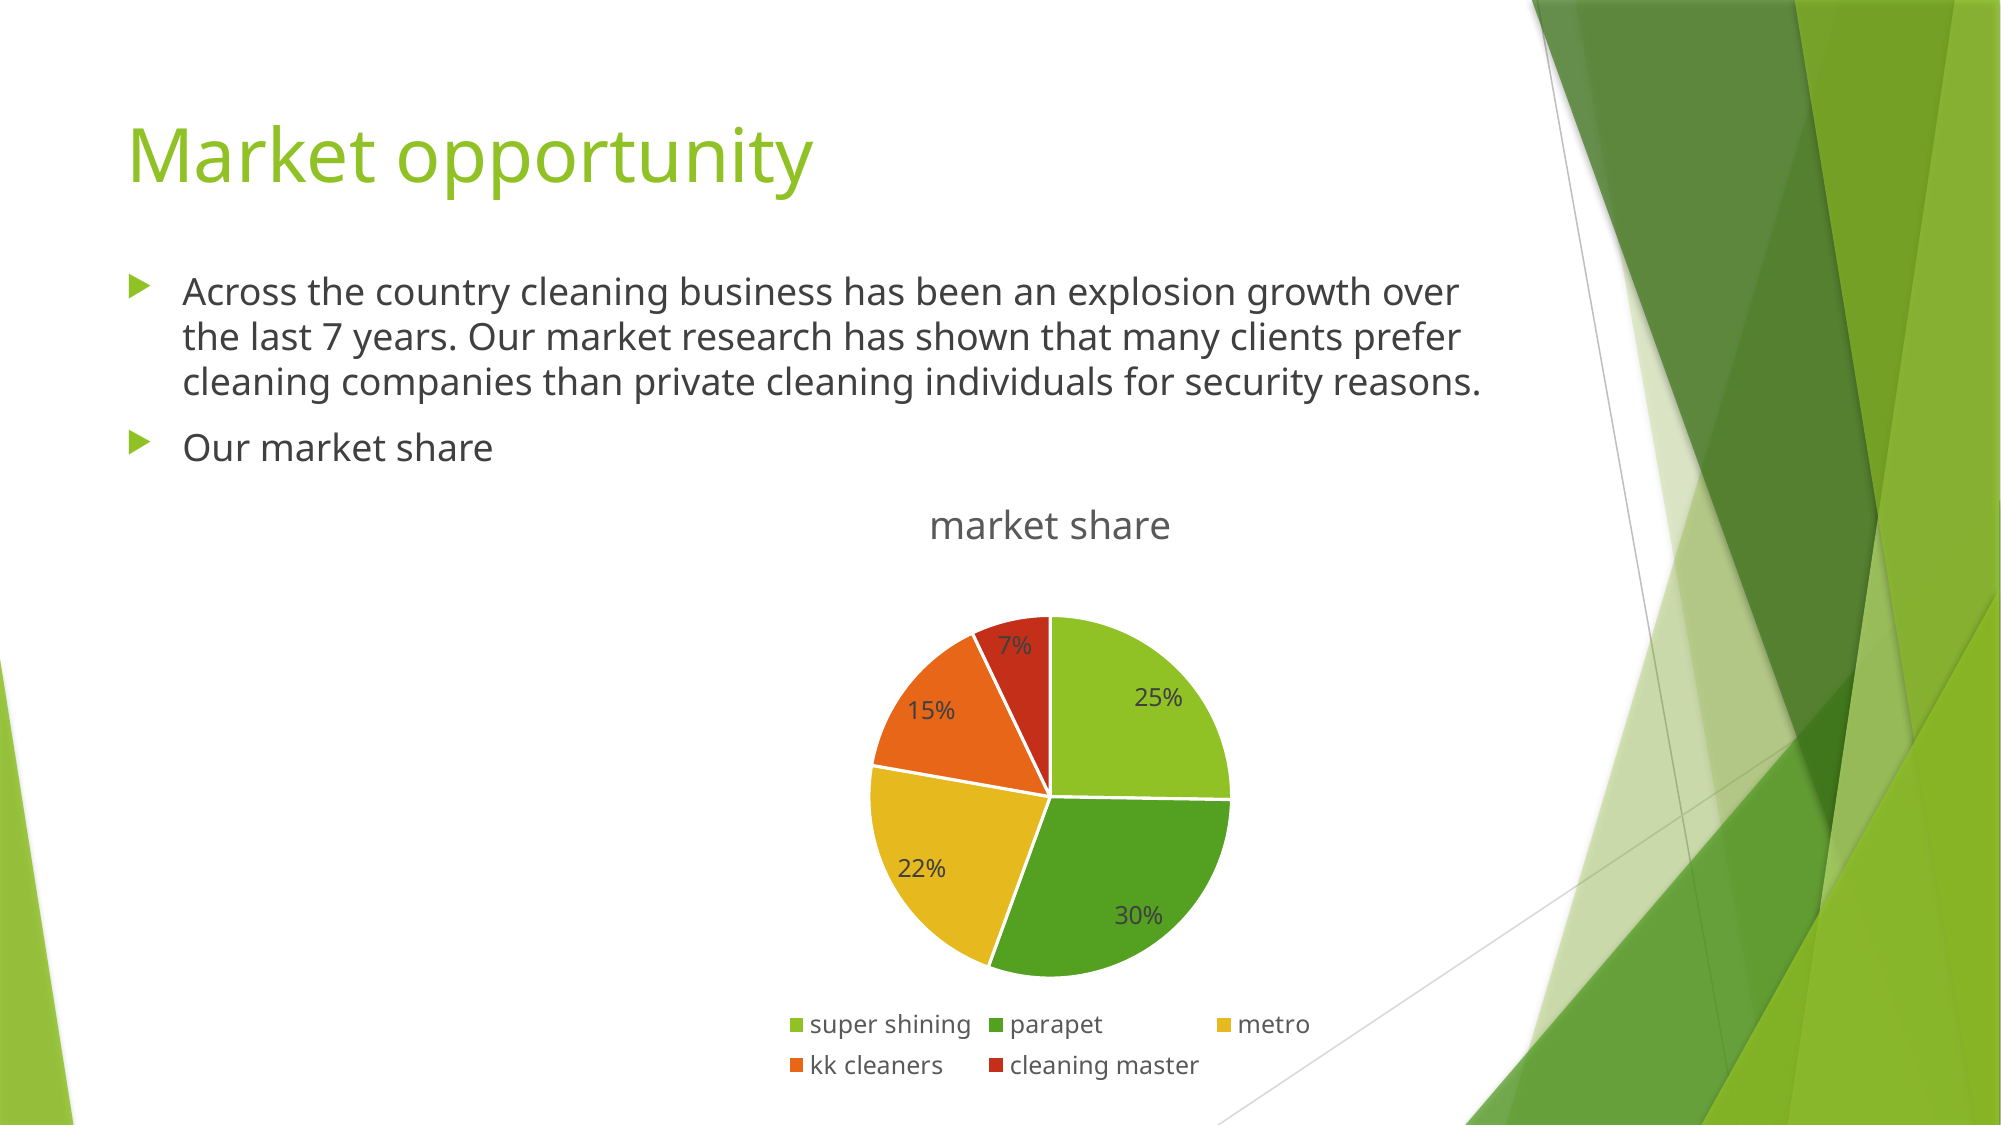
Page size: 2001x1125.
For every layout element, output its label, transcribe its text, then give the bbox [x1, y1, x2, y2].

chart [480, 464, 1621, 1089]
list Across the country cleaning business has been an explosion growth over the last 7 years. Our market research has shown that many clients prefer cleaning companies than private cleaning individuals for security reasons. Our market share [111, 260, 1522, 991]
title Market opportunity [111, 99, 1522, 260]
